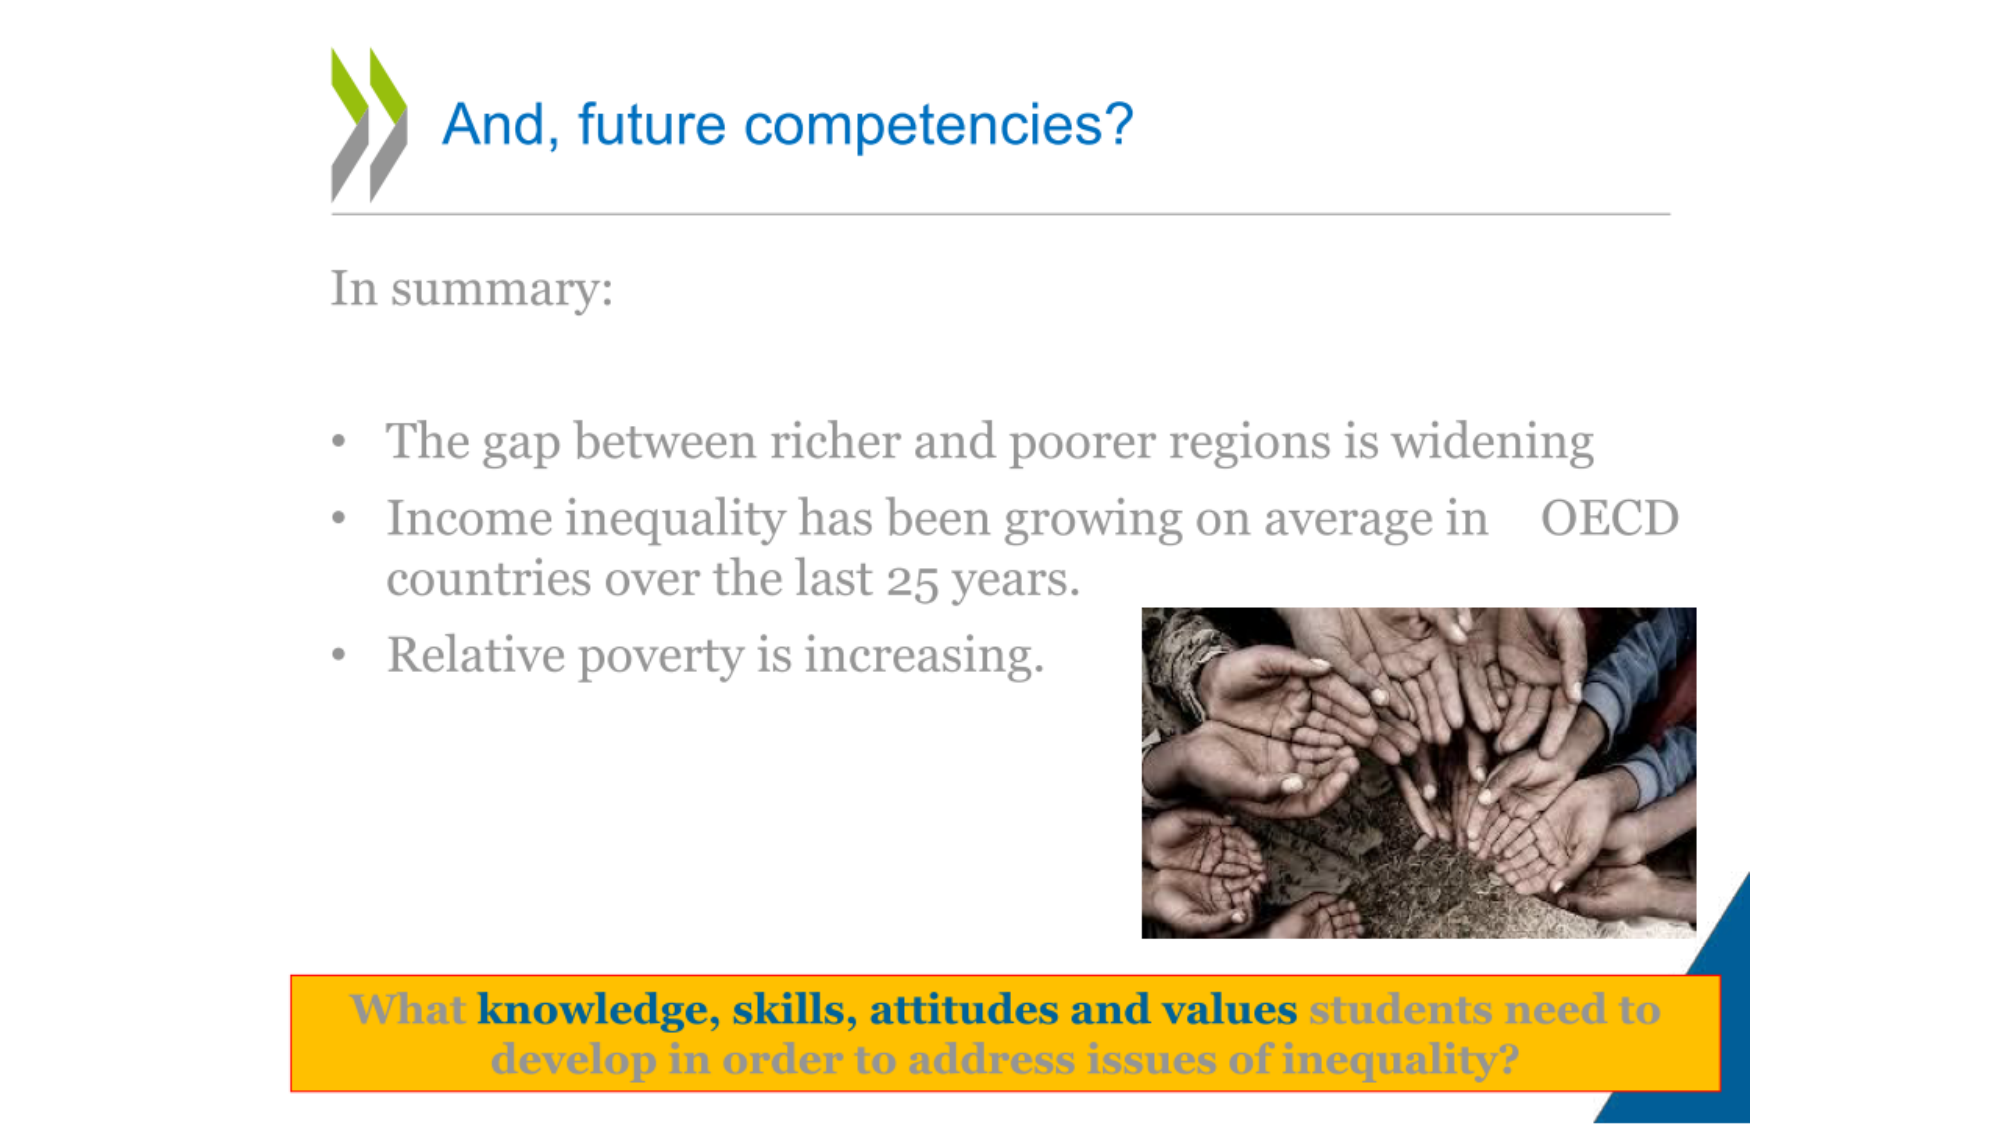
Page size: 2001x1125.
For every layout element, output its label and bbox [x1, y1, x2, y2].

picture [250, 0, 1750, 1125]
